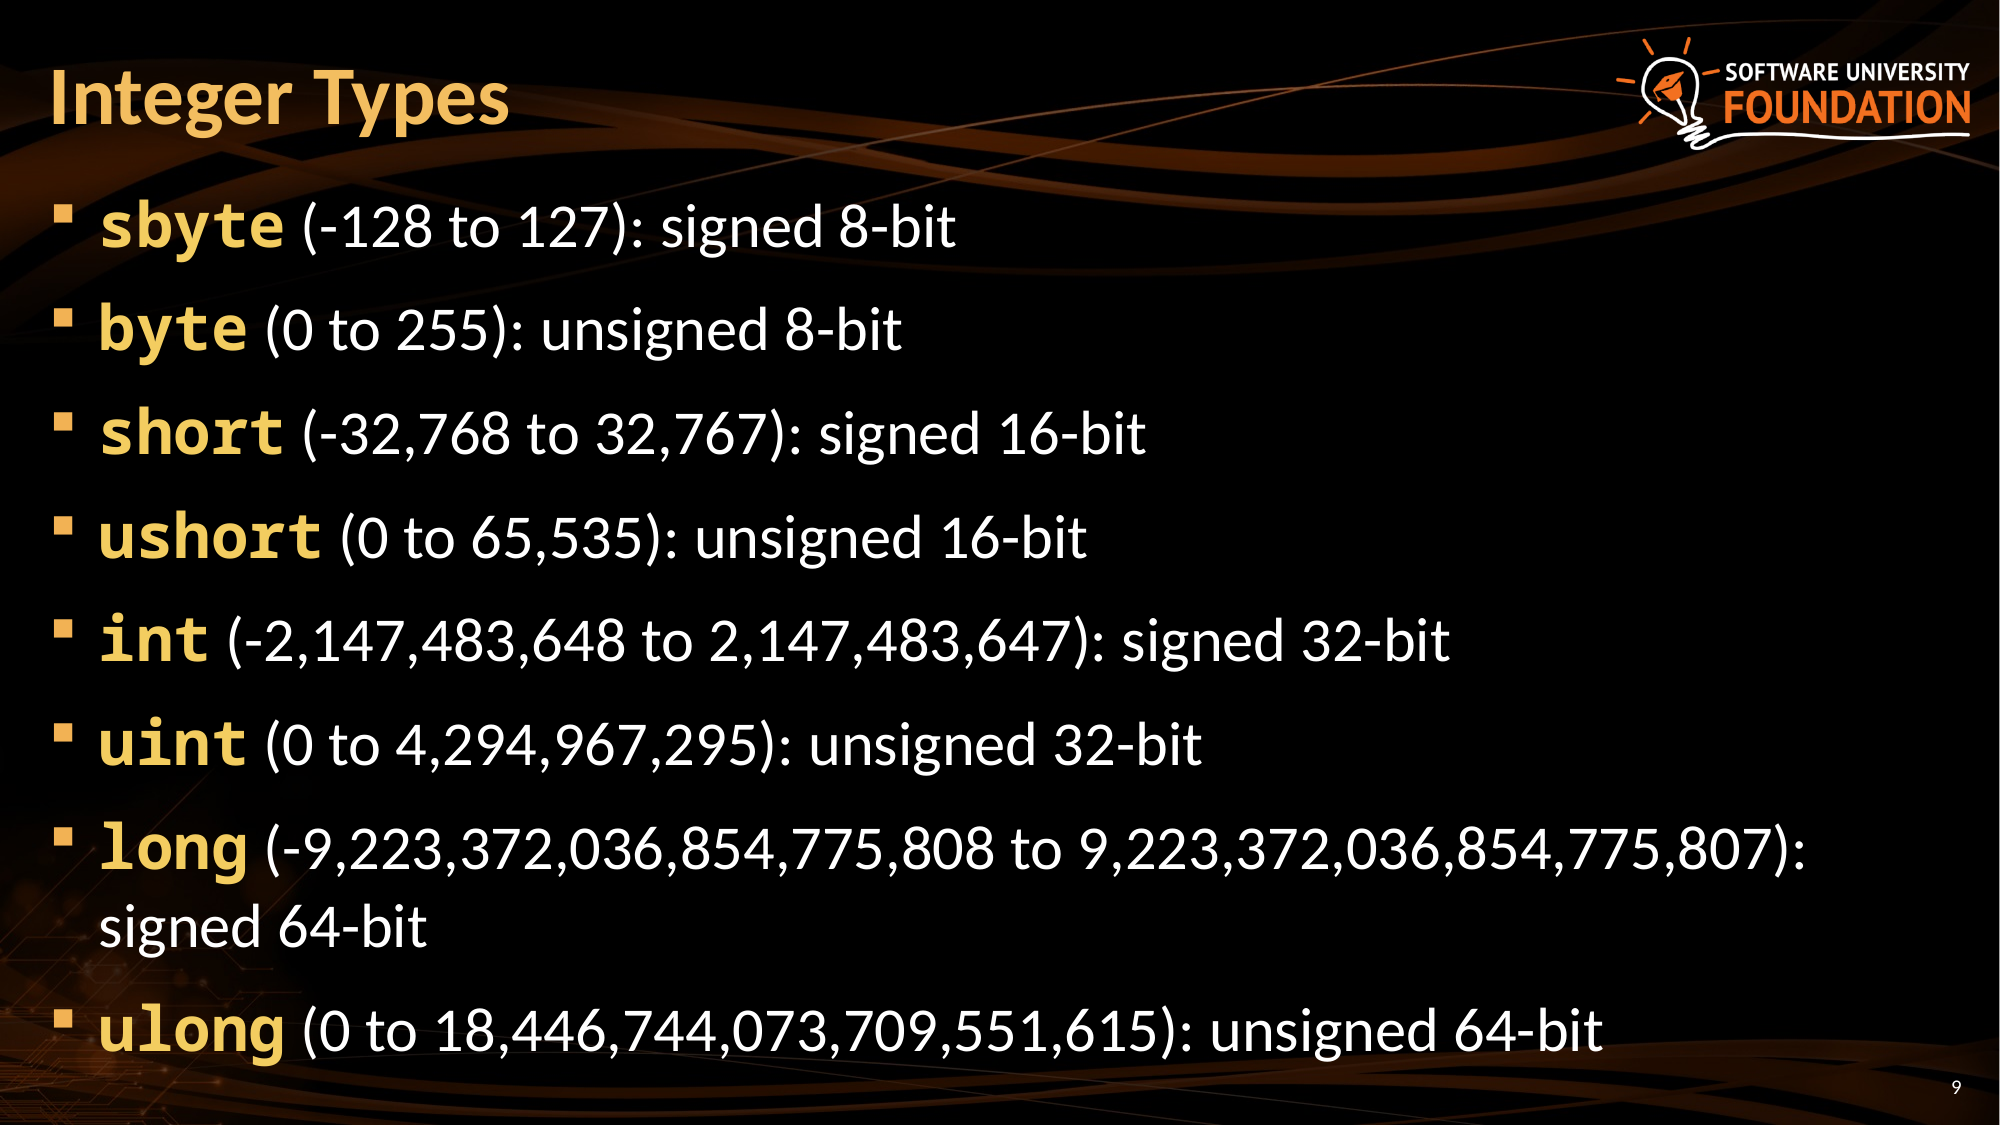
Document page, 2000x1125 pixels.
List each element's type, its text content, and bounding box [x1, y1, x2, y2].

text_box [1212, 99, 1726, 536]
title Integer Types [30, 6, 1602, 189]
picture [0, 0, 2000, 1125]
list sbyte (-128 to 127): signed 8-bit byte (0 to 255): unsigned 8-bit short (-32,768 to 32,767): signed 16-bit ushort (0 to 65,535): unsigned 16-bit int (-2,147,483,648 to 2,147,483,647): signed 32-bit uint (0 to 4,294,967,295): unsigned 32-bit long (-9,223,372,036,854,775,808 to 9,223,372,036,854,775,807): signed 64-bit ulong (0 to 18,446,744,073,709,551,615): unsigned 64-bit [31, 174, 1968, 1103]
